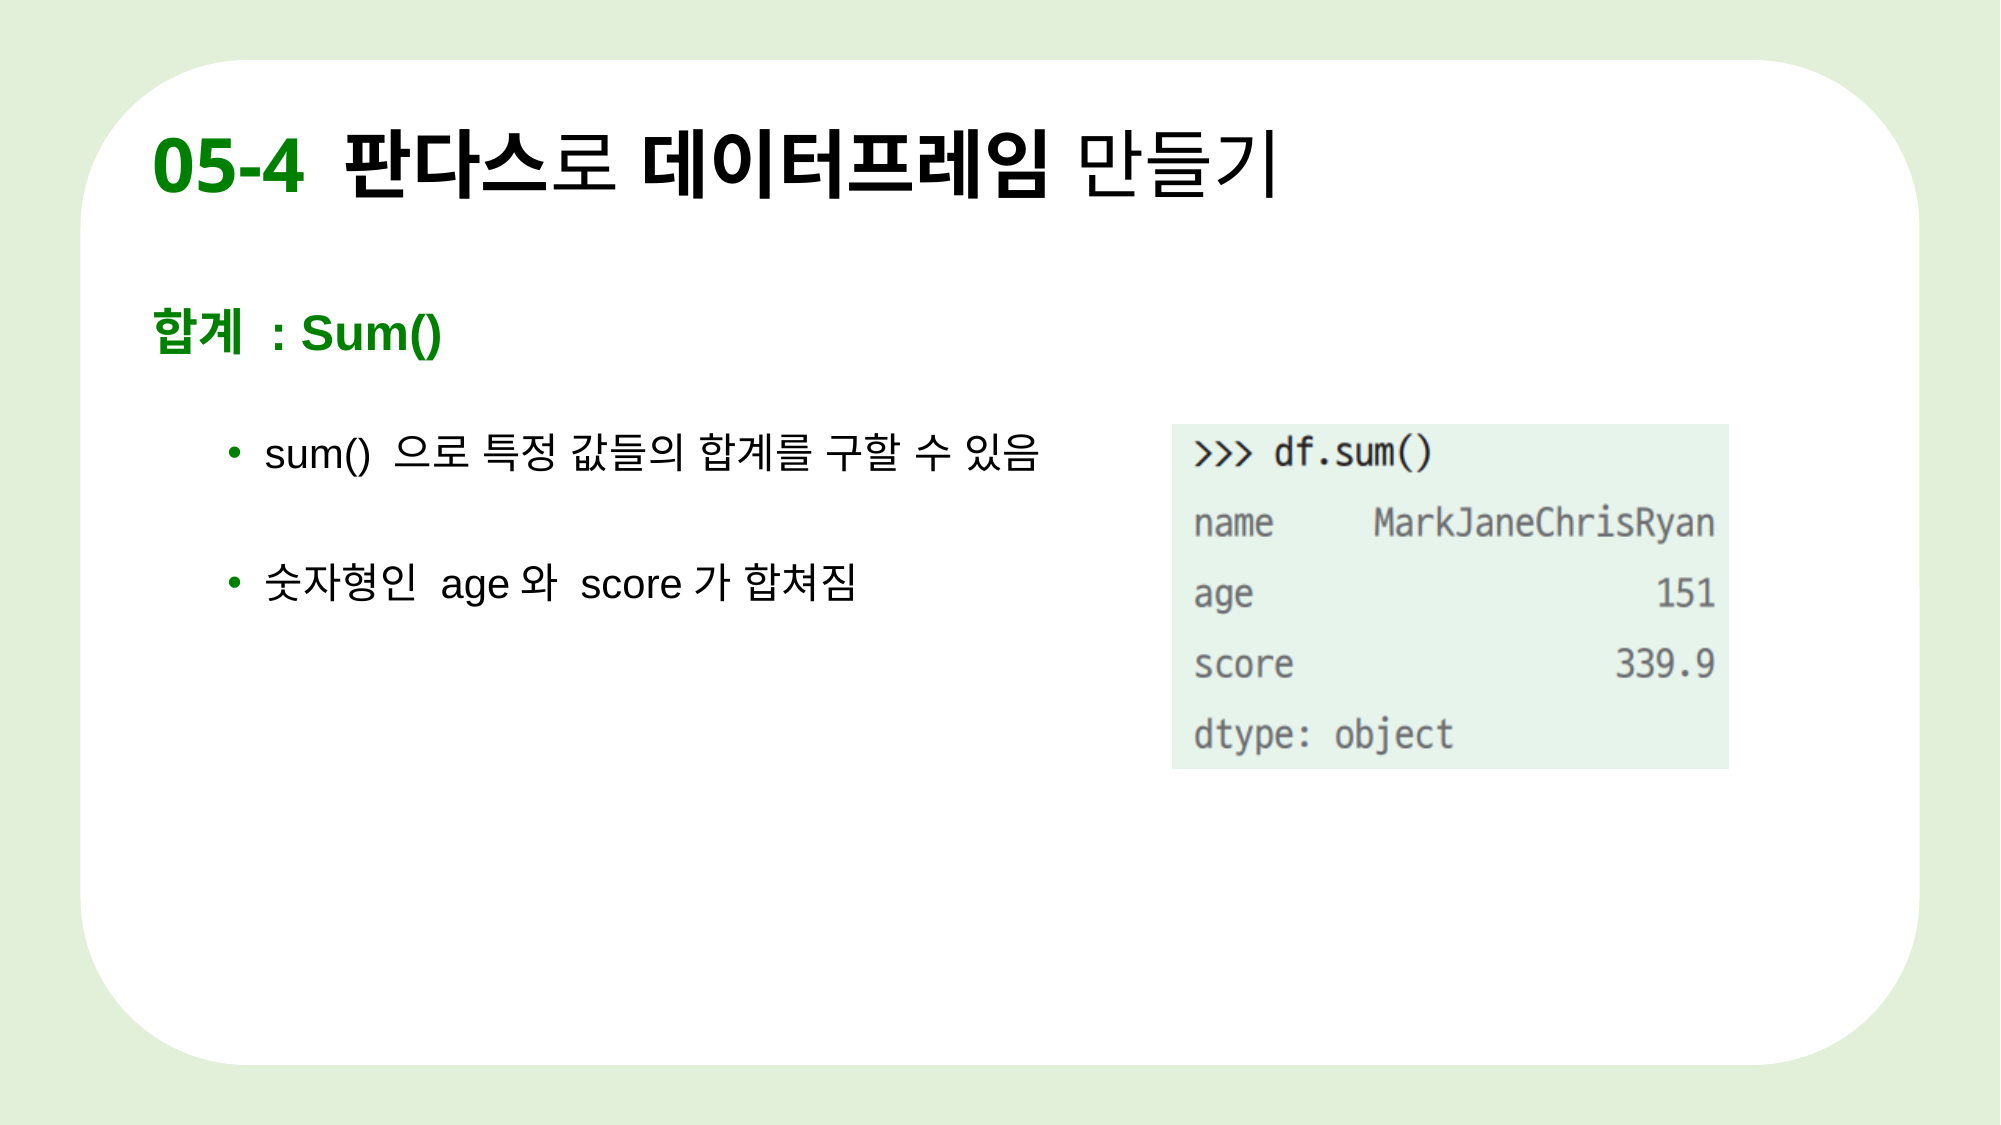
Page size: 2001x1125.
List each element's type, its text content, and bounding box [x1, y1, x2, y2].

picture [1172, 424, 1729, 769]
title 05-4 판다스로 데이터프레임 만들기 [137, 59, 1863, 278]
list 합계 : Sum() sum() 으로 특정 값들의 합계를 구할 수 있음 숫자형인 age와 score가 합쳐짐 [137, 299, 1863, 1014]
